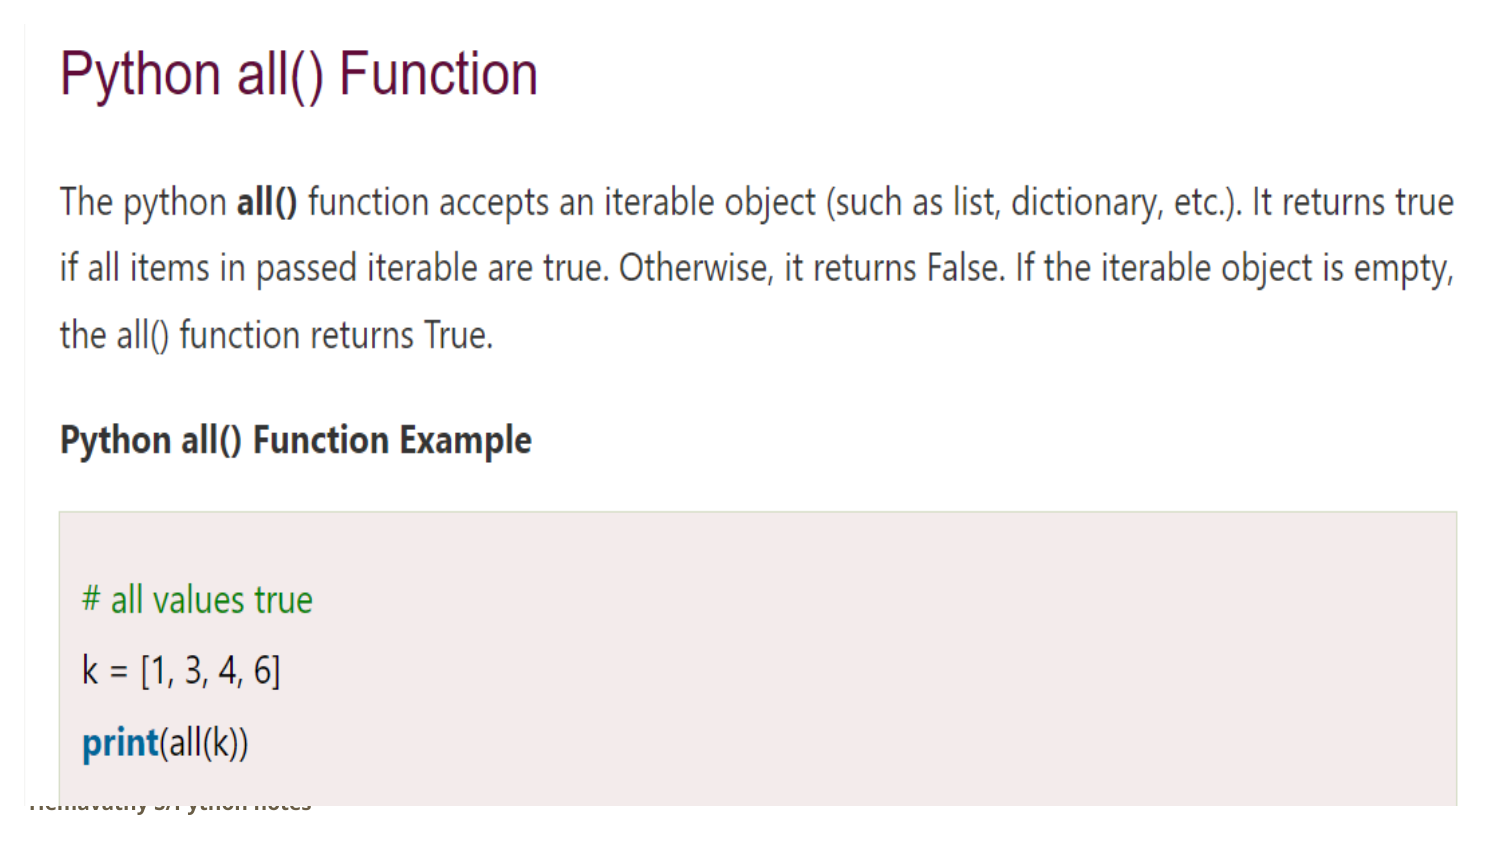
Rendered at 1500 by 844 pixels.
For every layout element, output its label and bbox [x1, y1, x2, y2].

picture [24, 24, 1476, 806]
